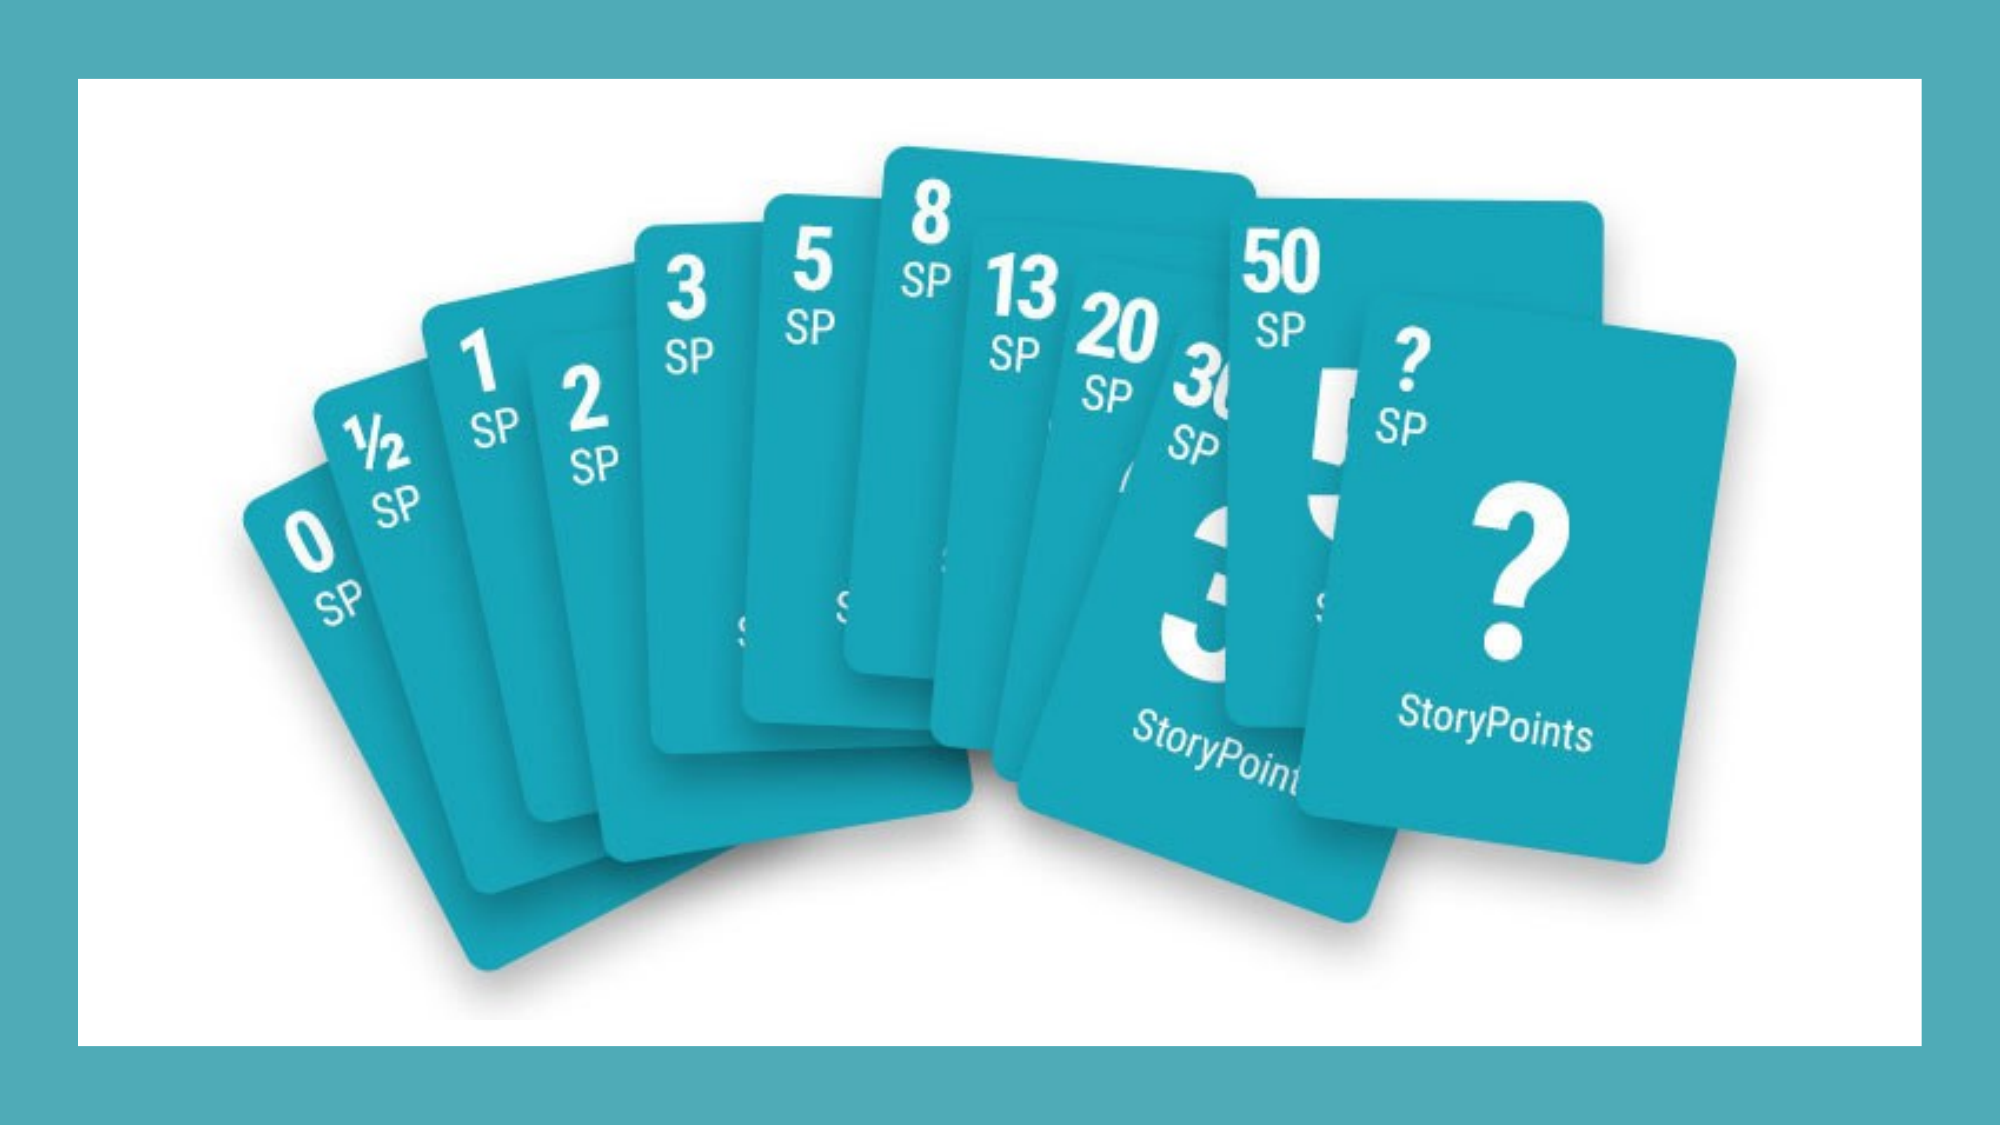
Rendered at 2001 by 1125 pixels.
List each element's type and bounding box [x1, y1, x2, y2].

text_box [77, 78, 1923, 1047]
picture [176, 105, 1824, 1020]
text_box [0, 0, 2000, 1125]
